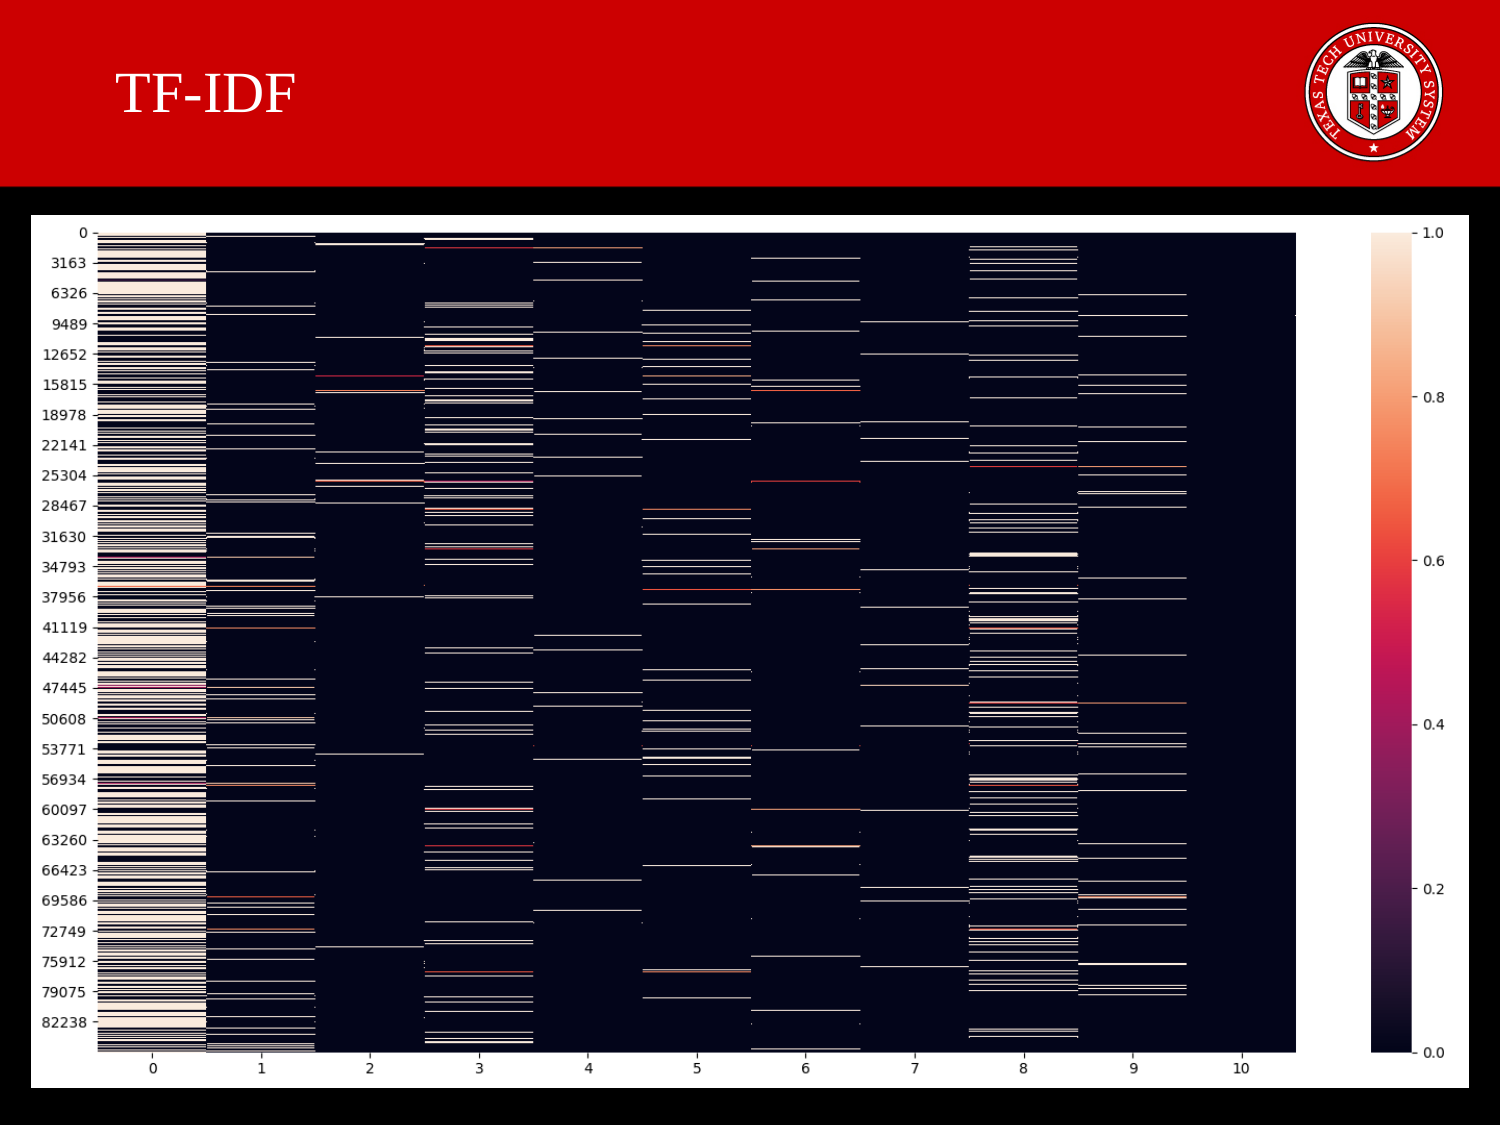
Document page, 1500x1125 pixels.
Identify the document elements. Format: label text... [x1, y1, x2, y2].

picture [0, 0, 1500, 1125]
title TF-IDF [100, 0, 1334, 184]
